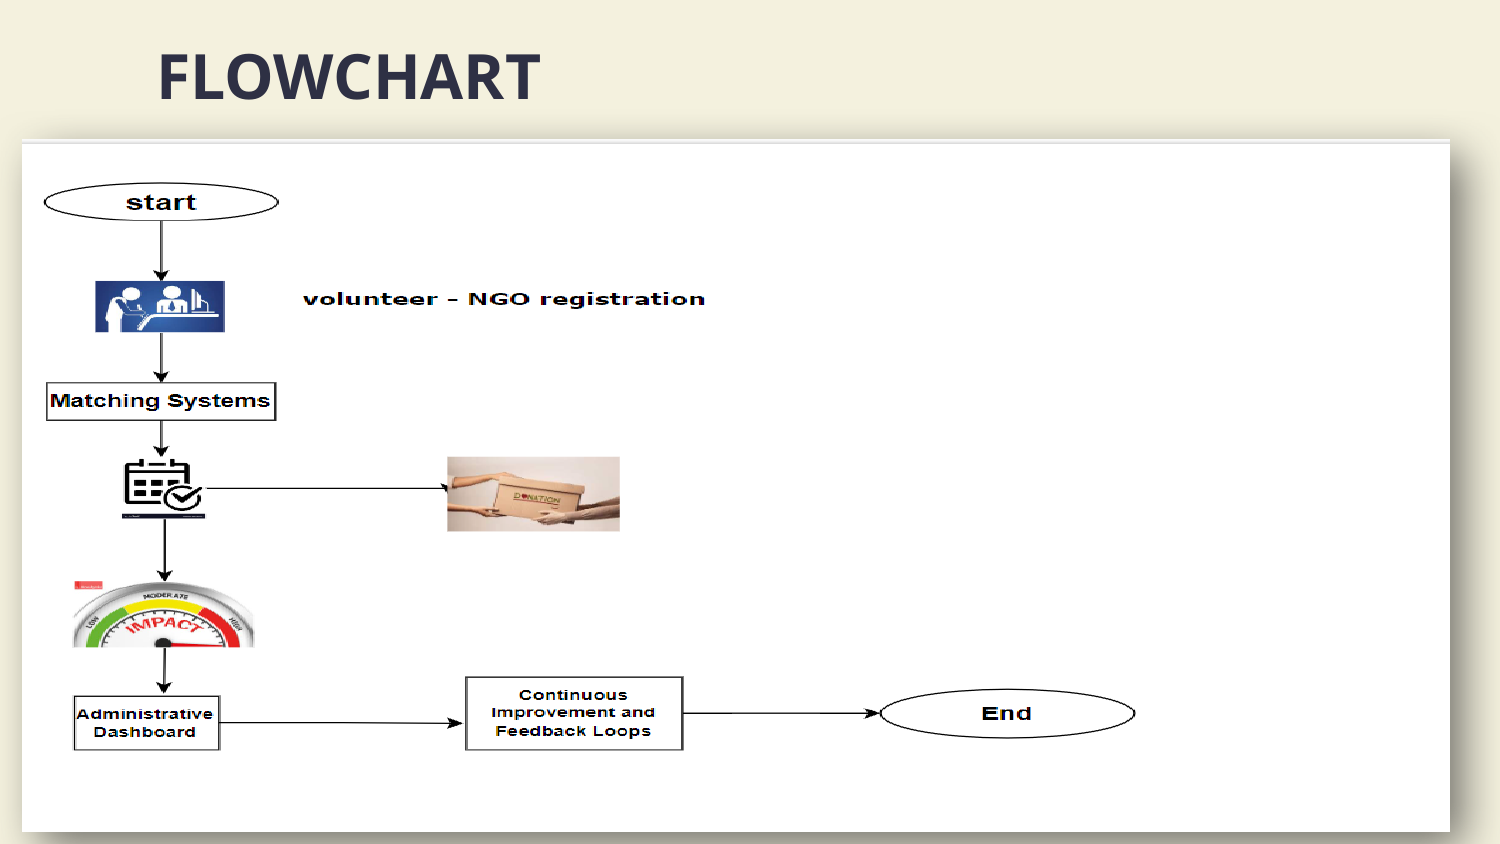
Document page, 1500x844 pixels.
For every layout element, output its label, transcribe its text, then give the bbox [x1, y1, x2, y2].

title FLOWCHART [141, 21, 1408, 116]
picture [22, 138, 1450, 832]
